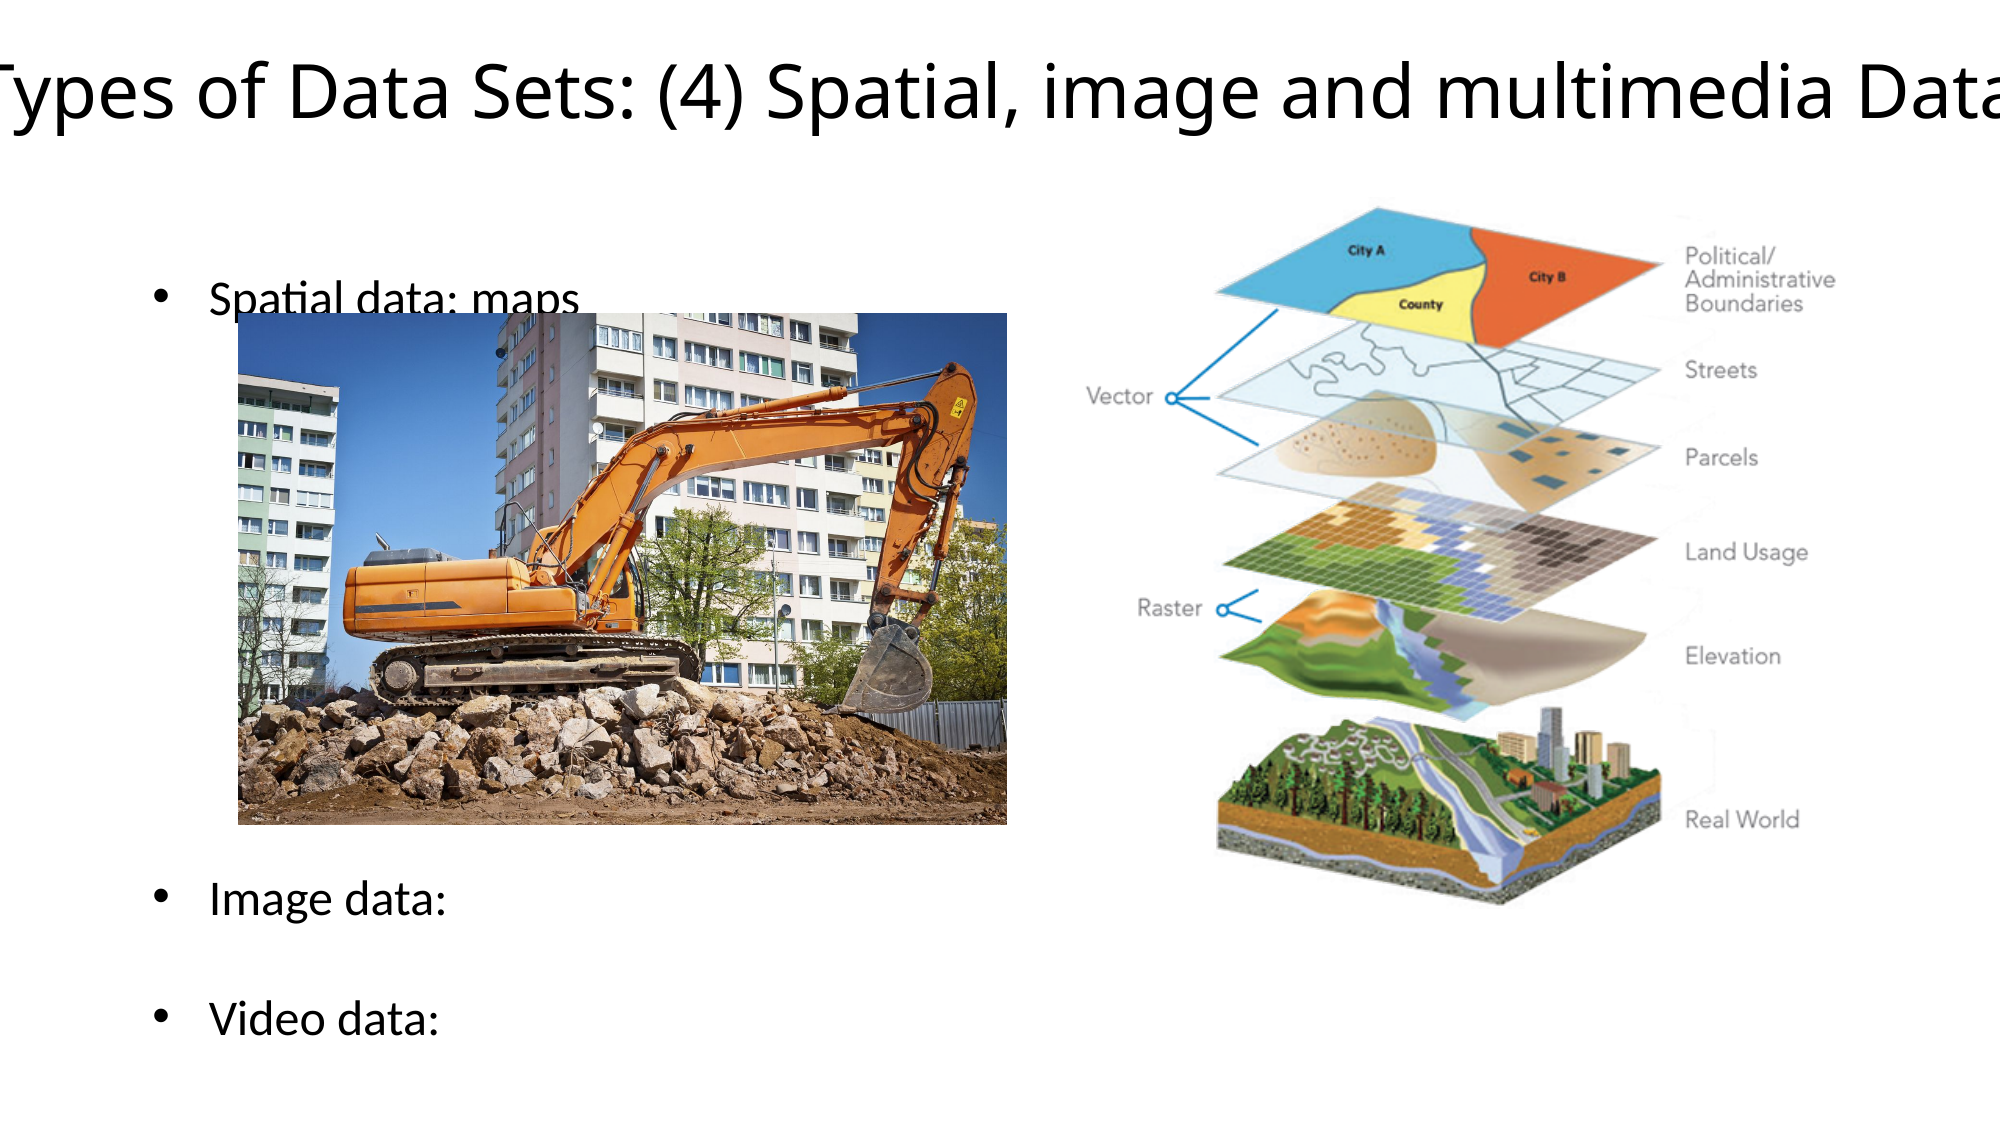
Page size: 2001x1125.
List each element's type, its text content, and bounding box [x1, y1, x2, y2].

list Spatial data: maps Image data: Video data: [107, 197, 687, 804]
picture [1026, 197, 1897, 909]
picture [238, 313, 1007, 825]
title Types of Data Sets: (4) Spatial, image and multimedia Data [0, 38, 2000, 151]
